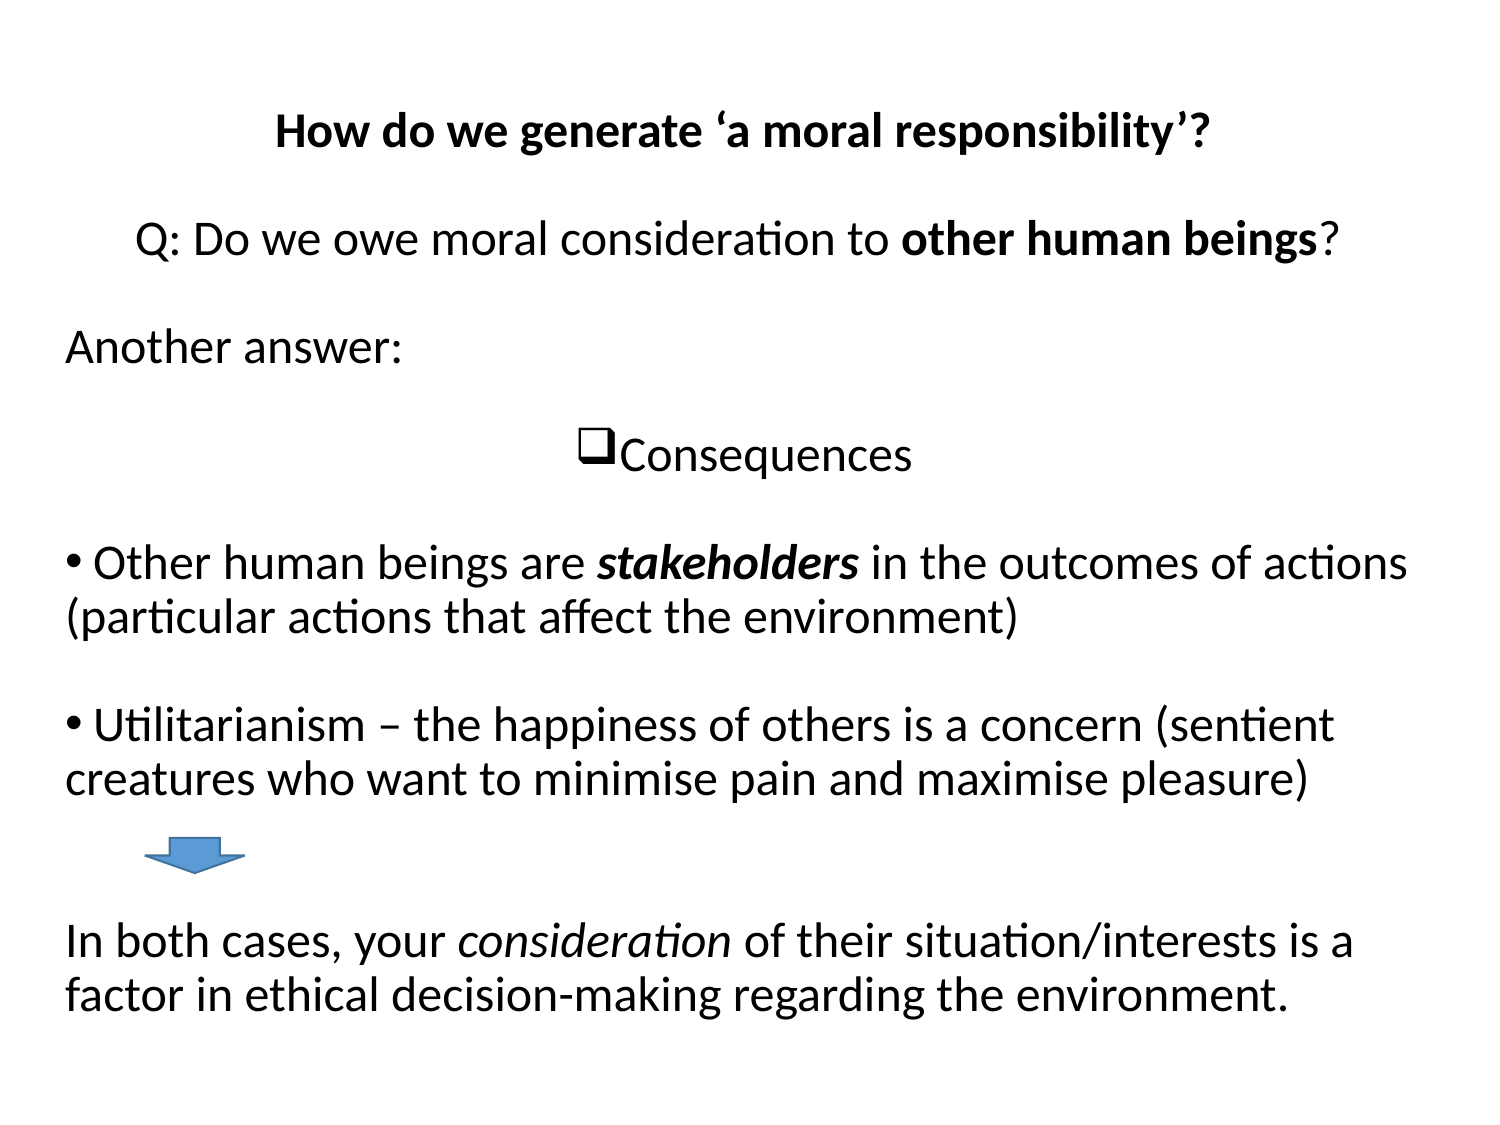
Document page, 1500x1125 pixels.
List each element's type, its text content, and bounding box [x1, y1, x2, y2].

list How do we generate ‘a moral responsibility’? Q: Do we owe moral consideration to other human beings? Another answer: Consequences Other human beings are stakeholders in the outcomes of actions (particular actions that affect the environment) Utilitarianism – the happiness of others is a concern (sentient creatures who want to minimise pain and maximise pleasure) In both cases, your consideration of their situation/interests is a factor in ethical decision-making regarding the environment. [50, 37, 1438, 1100]
text_box [144, 836, 246, 875]
